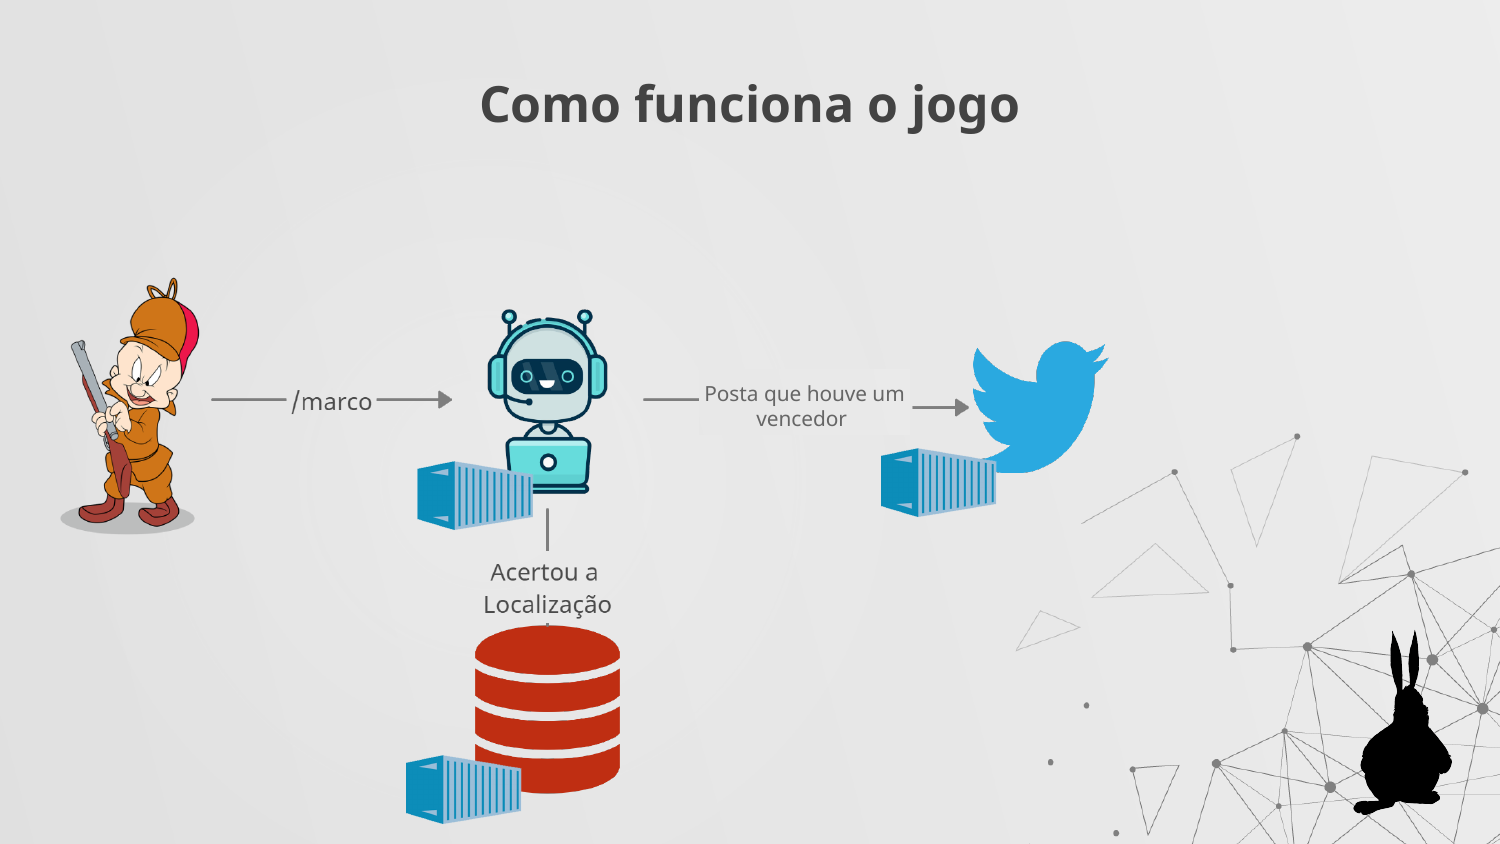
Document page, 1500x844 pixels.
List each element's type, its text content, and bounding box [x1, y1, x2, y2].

picture [0, 0, 1500, 844]
title Como funciona o jogo [322, 57, 1178, 214]
